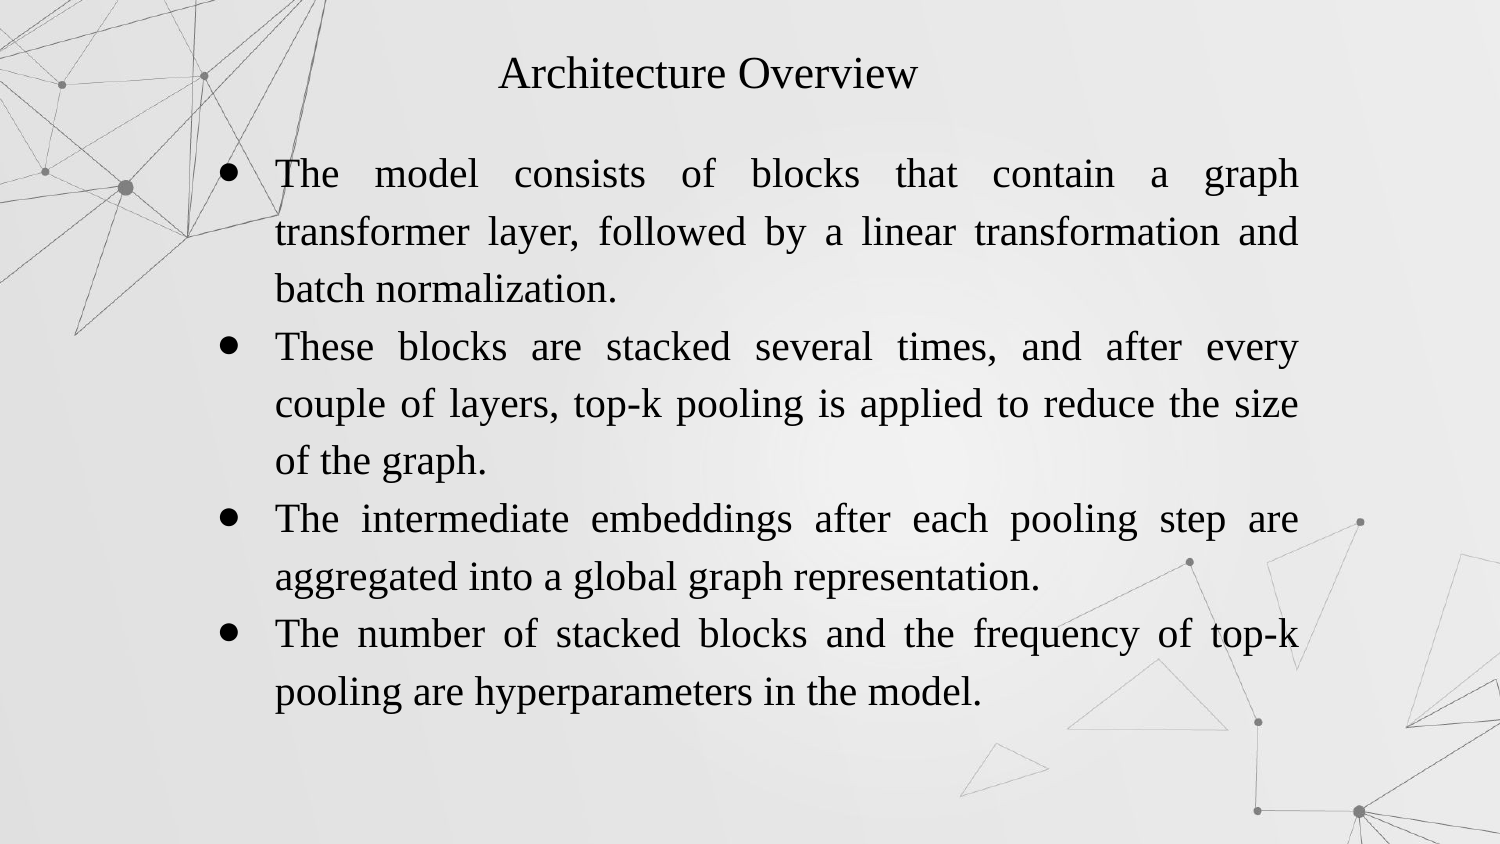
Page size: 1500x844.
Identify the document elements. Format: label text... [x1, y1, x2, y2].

picture [0, 0, 1500, 844]
title Architecture Overview [497, 34, 1003, 138]
list The model consists of blocks that contain a graph transformer layer, followed by a linear transformation and batch normalization. These blocks are stacked several times, and after every couple of layers, top-k pooling is applied to reduce the size of the graph. The intermediate embeddings after each pooling step are aggregated into a global graph representation. The number of stacked blocks and the frequency of top-k pooling are hyperparameters in the model. [199, 138, 1301, 764]
